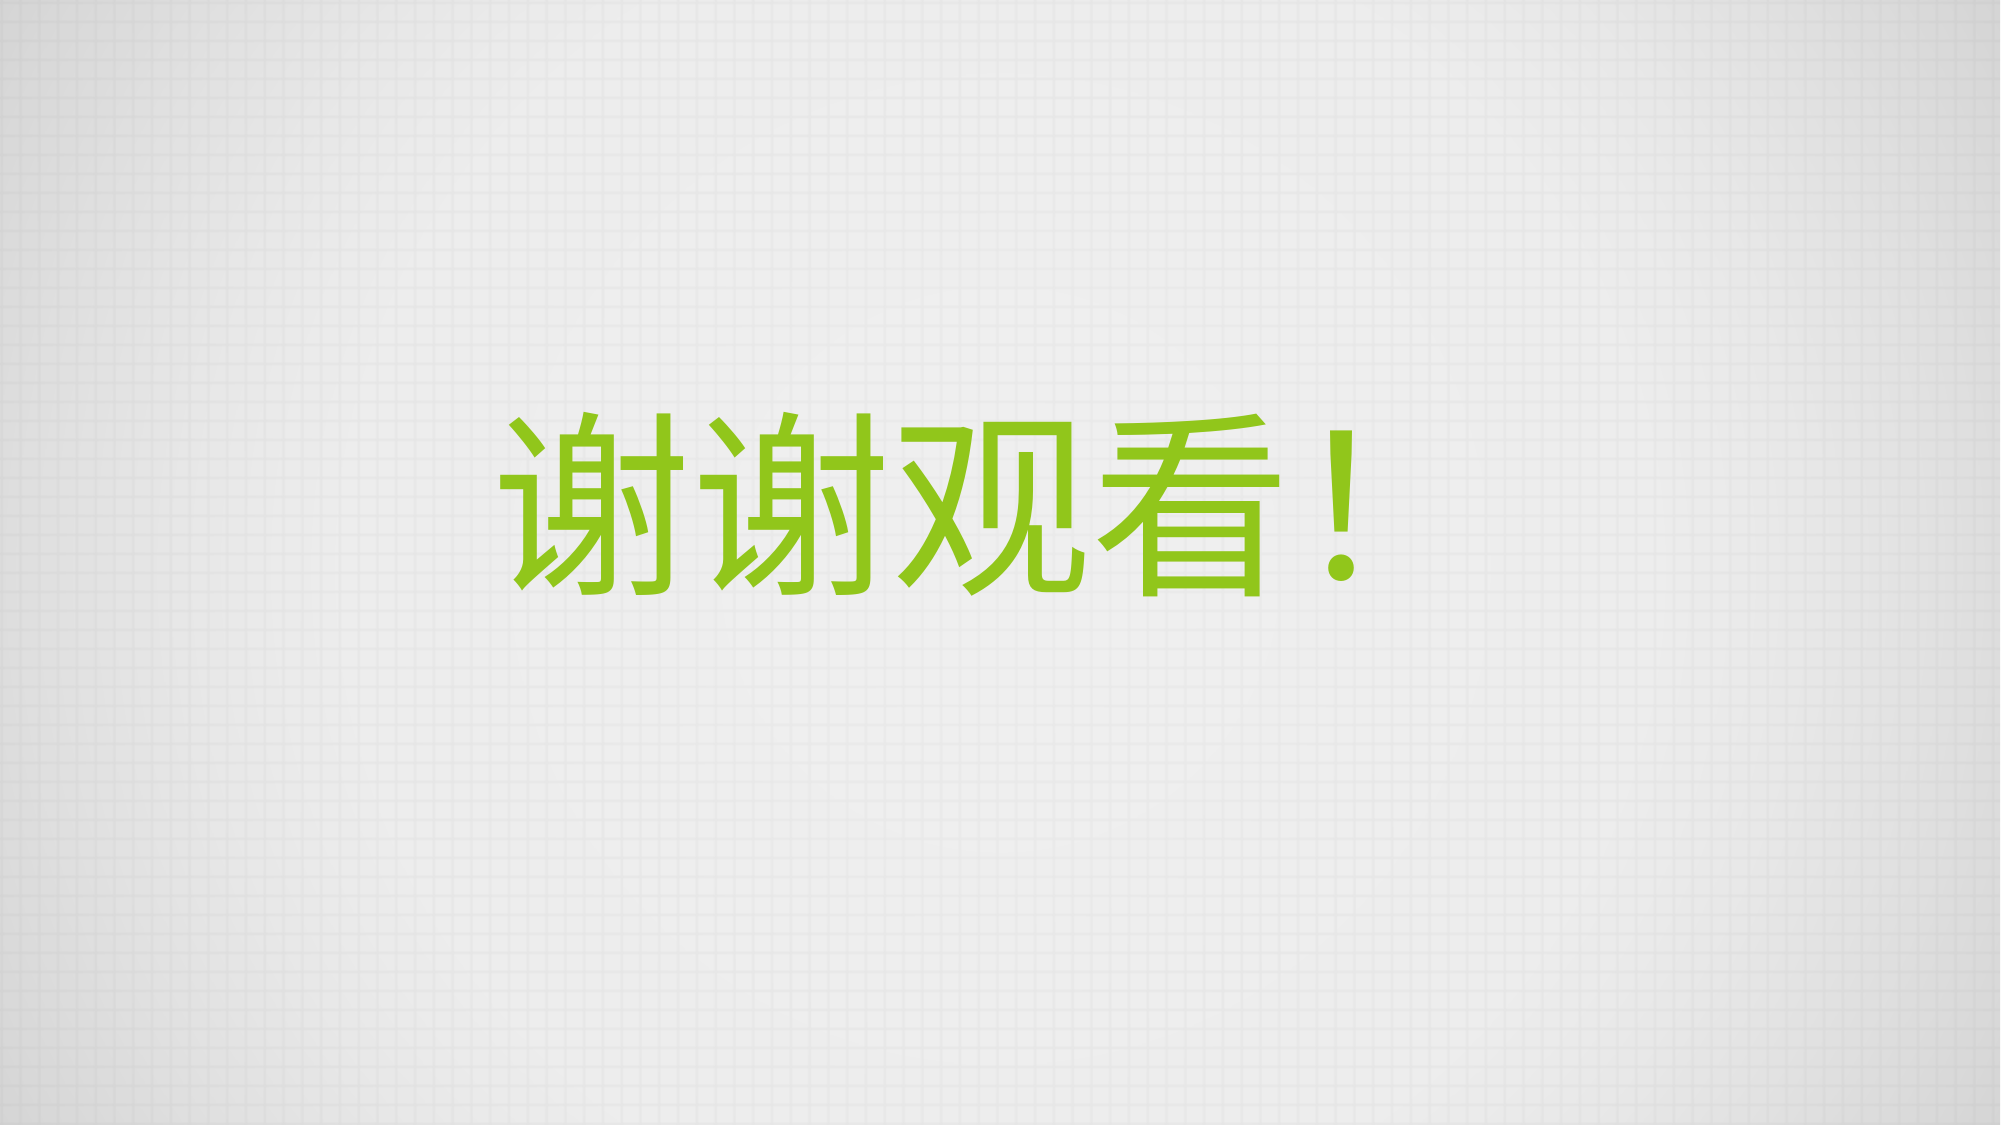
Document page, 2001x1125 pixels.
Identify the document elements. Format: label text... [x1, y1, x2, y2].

text_box 谢谢观看！ [477, 373, 1848, 629]
picture [0, 0, 2001, 1125]
